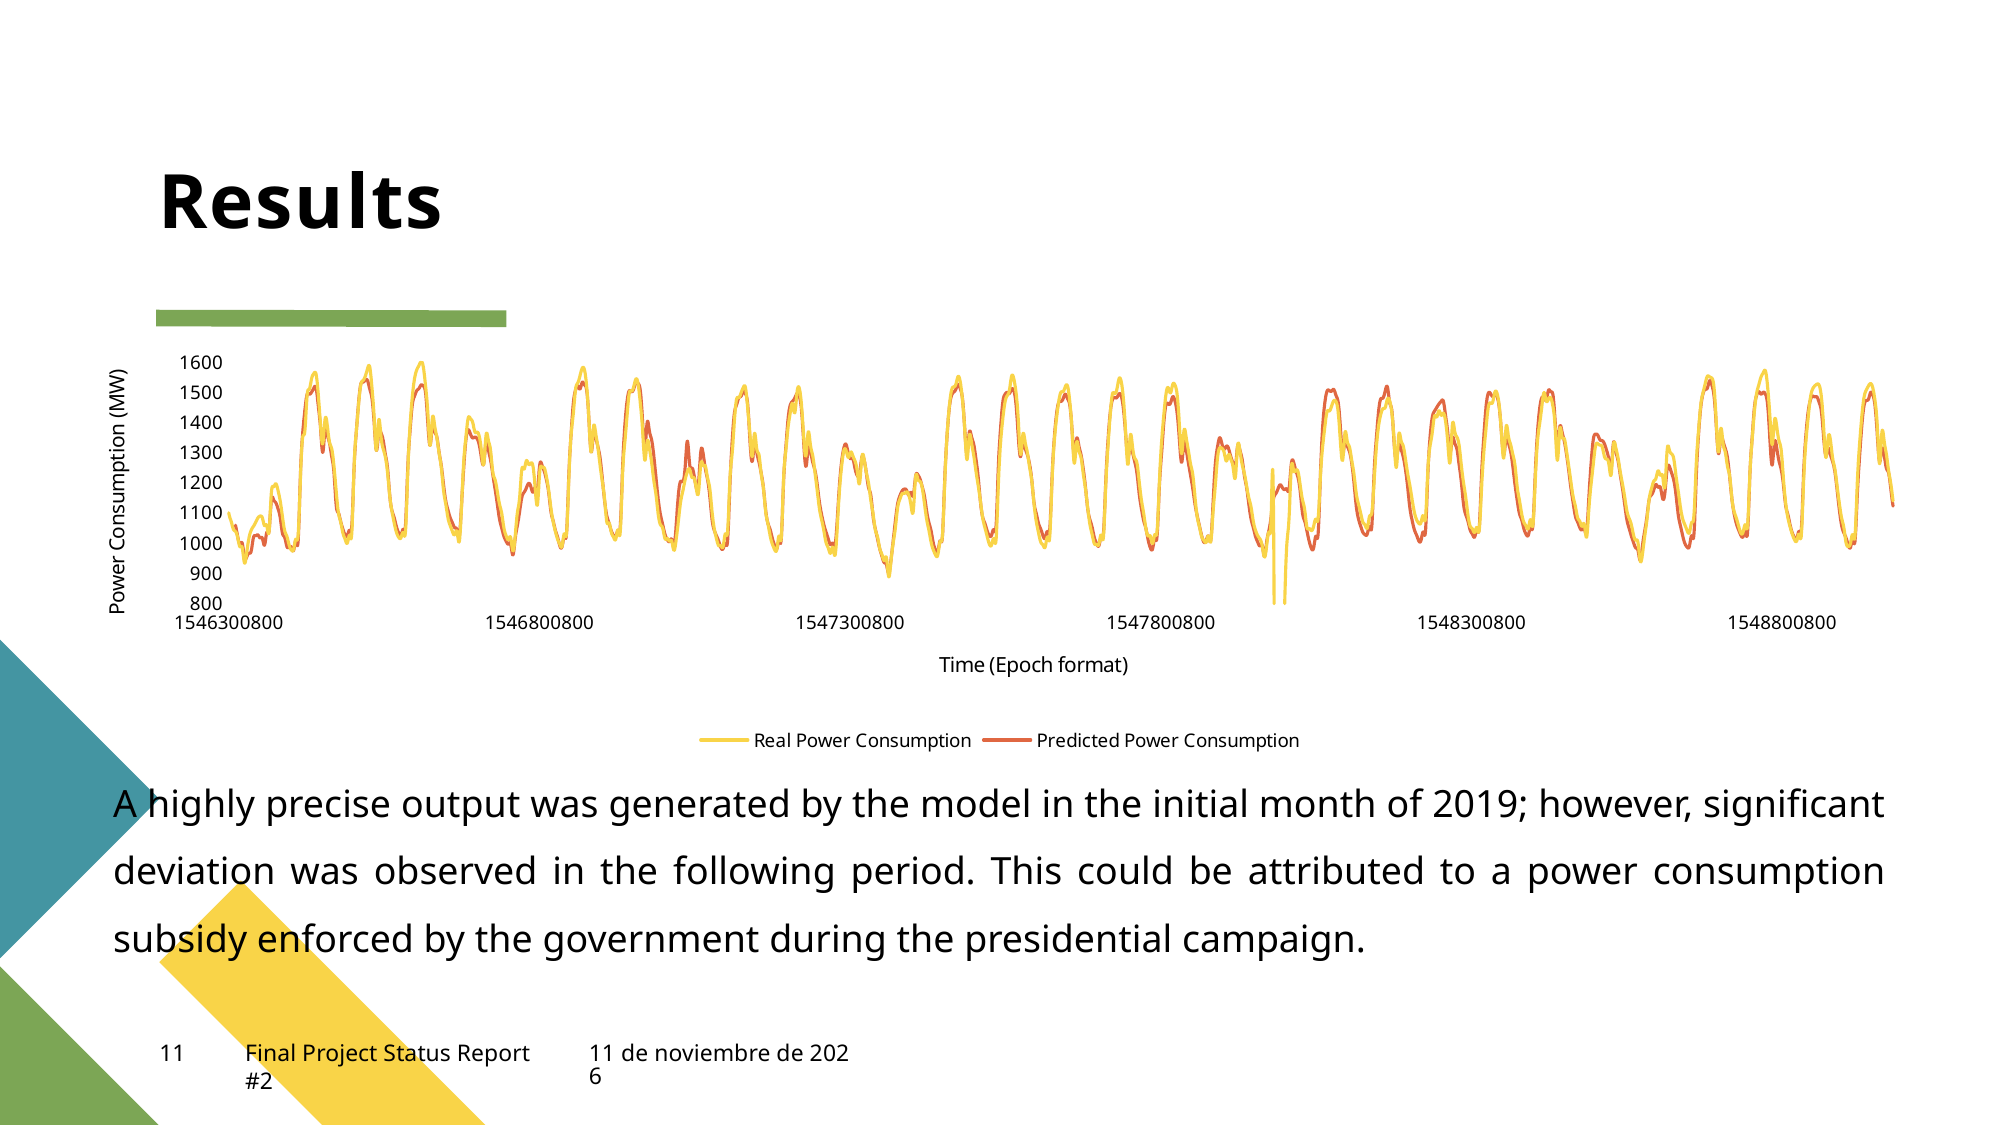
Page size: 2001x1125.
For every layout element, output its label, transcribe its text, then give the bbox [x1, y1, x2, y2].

text_box A highly precise output was generated by the model in the initial month of 2019; however, significant deviation was observed in the following period. This could be attributed to a power consumption subsidy enforced by the government during the presidential campaign. [98, 760, 1902, 967]
title Results [158, 144, 969, 245]
slide_number 11 [159, 1038, 245, 1080]
chart [69, 340, 1931, 760]
footer Final Project Status Report #2 [245, 1038, 560, 1080]
slide_number 29 de abril de 2023 [588, 1038, 853, 1080]
